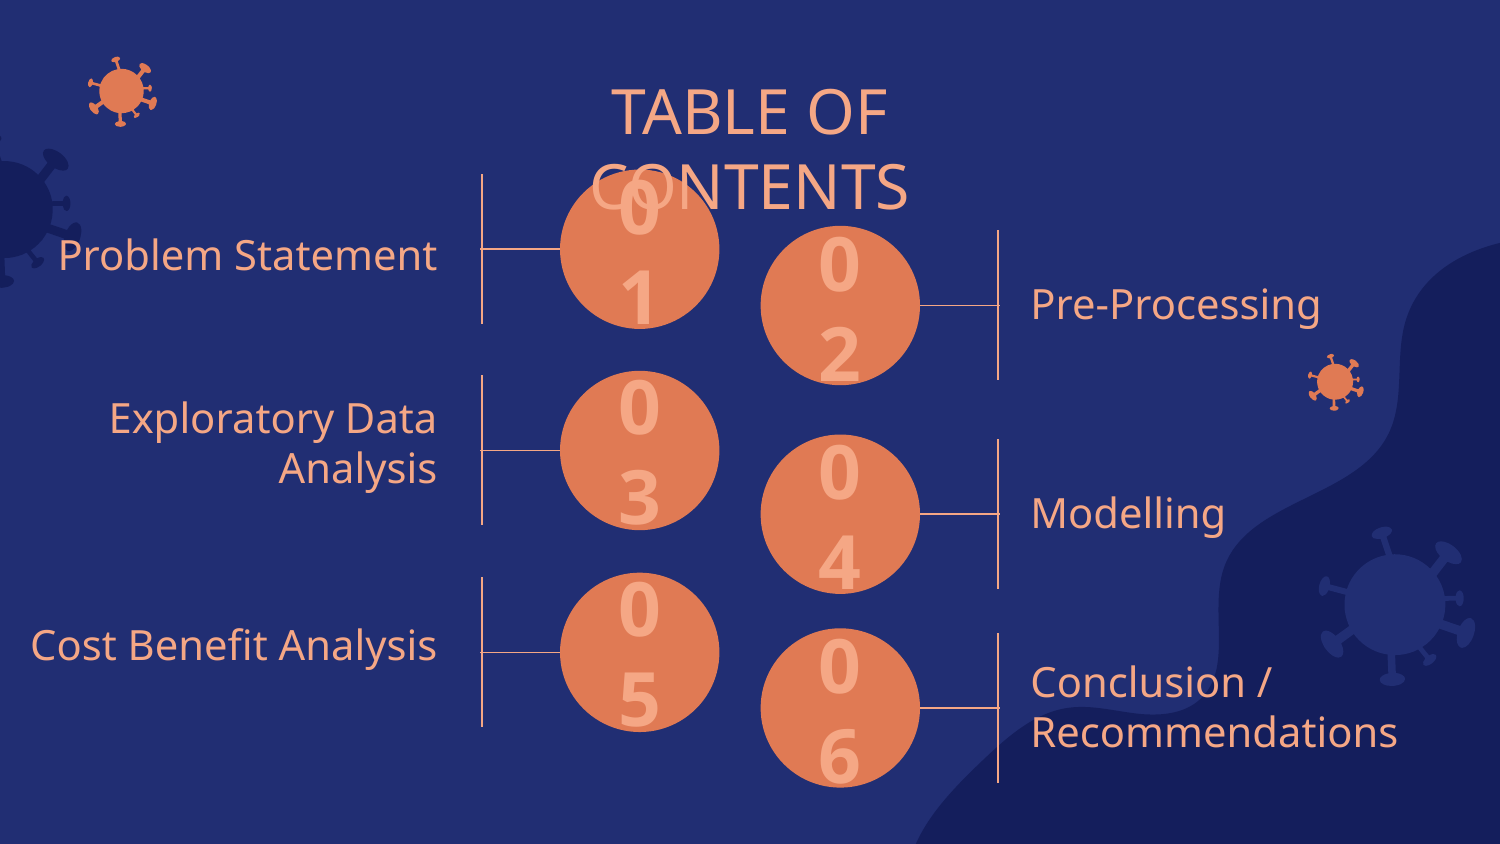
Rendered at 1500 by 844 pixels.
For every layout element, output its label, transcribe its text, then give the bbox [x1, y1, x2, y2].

subtitle Exploratory Data Analysis [8, 395, 453, 489]
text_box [480, 370, 720, 531]
subtitle Modelling [1015, 464, 1460, 559]
subtitle Pre-Processing [1015, 256, 1460, 350]
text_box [480, 572, 720, 733]
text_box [480, 169, 720, 330]
subtitle Problem Statement [8, 207, 453, 301]
subtitle Cost Benefit Analysis [8, 597, 453, 691]
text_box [760, 434, 1000, 595]
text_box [760, 225, 1000, 386]
subtitle Conclusion / Recommendations [1015, 658, 1460, 753]
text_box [760, 628, 1000, 788]
title TABLE OF CONTENTS [433, 56, 1067, 181]
